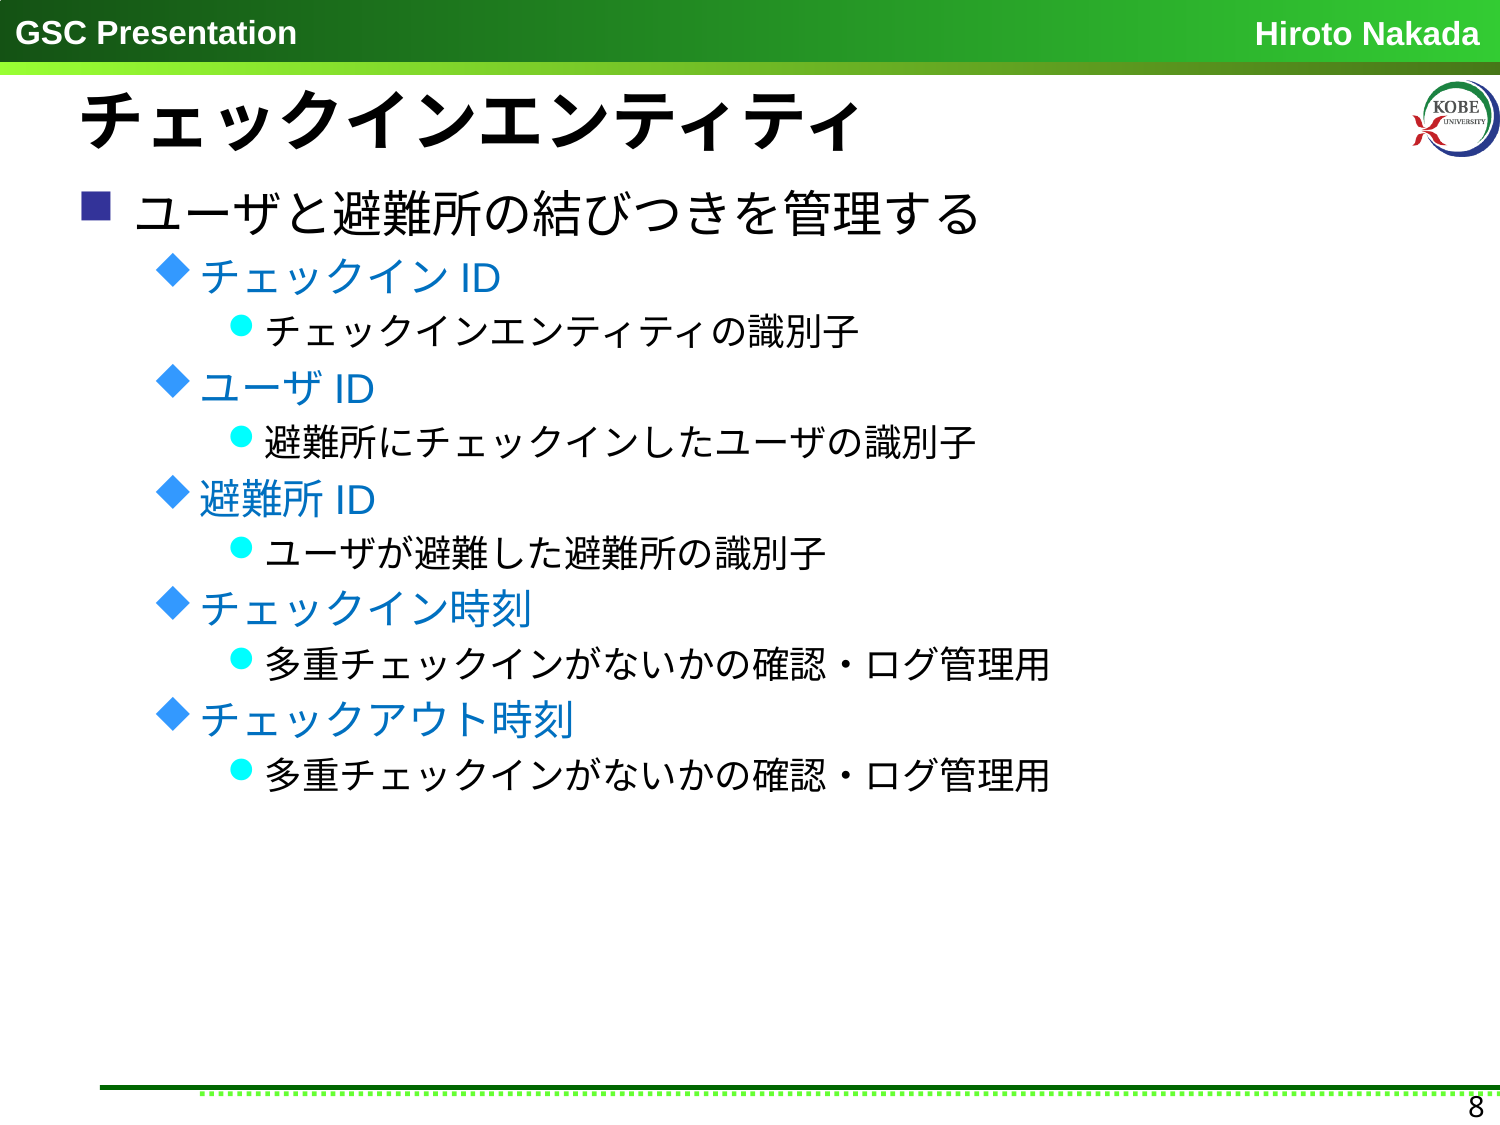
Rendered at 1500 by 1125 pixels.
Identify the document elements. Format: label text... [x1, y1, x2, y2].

slide_number 8 [1187, 1081, 1500, 1125]
title チェックインエンティティ [62, 75, 1350, 163]
picture [1412, 80, 1500, 157]
list ユーザと避難所の結びつきを管理する チェックインID チェックインエンティティの識別子 ユーザID 避難所にチェックインしたユーザの識別子 避難所ID ユーザが避難した避難所の識別子 チェックイン時刻 多重チェックインがないかの確認・ログ管理用 チェックアウト時刻 多重チェックインがないかの確認・ログ管理用 [62, 174, 1438, 1050]
